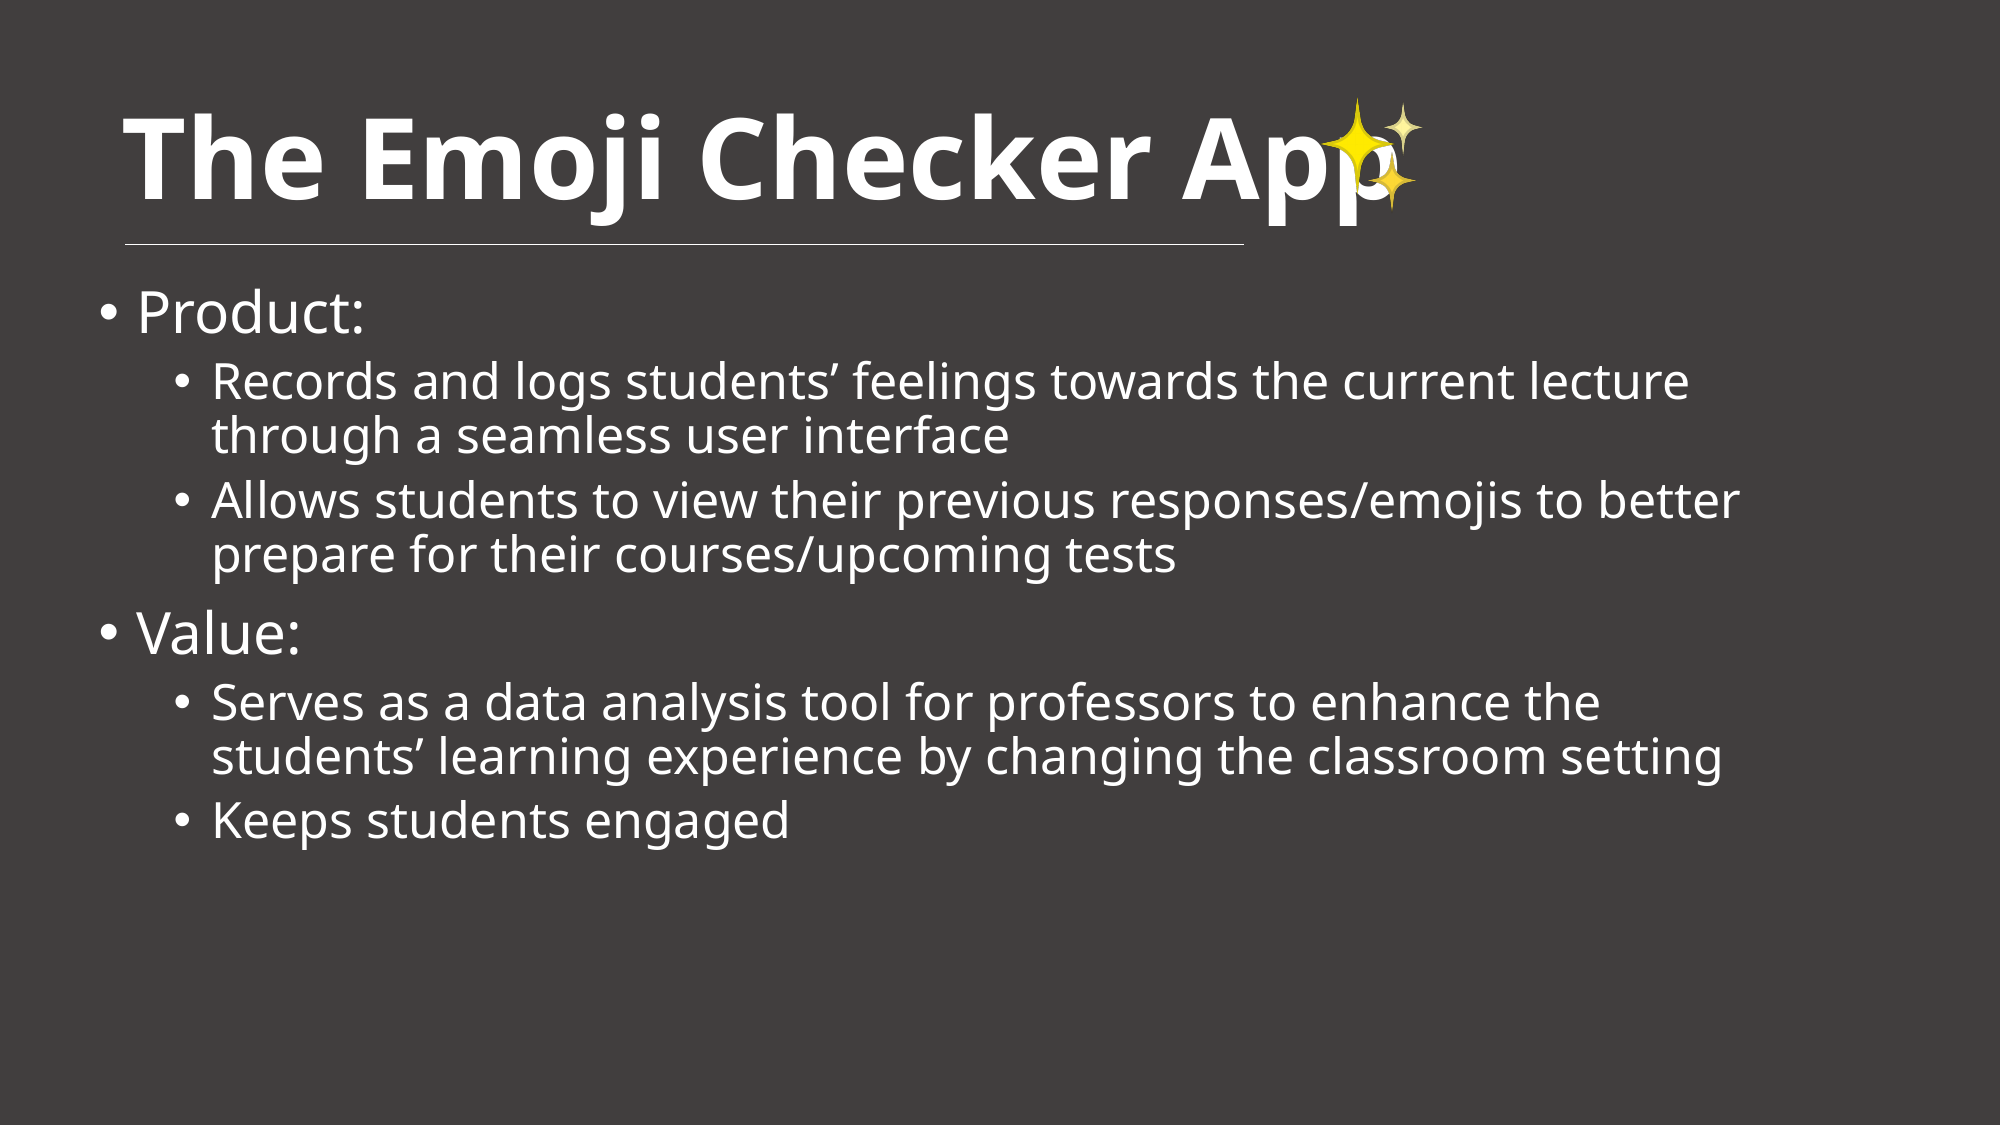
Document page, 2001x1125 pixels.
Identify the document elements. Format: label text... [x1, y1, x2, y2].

picture [1309, 92, 1433, 217]
list Product: Records and logs students’ feelings towards the current lecture through a seamless user interface Allows students to view their previous responses/emojis to better prepare for their courses/upcoming tests Value: Serves as a data analysis tool for professors to enhance the students’ learning experience by changing the classroom setting Keeps students engaged [83, 276, 1809, 1026]
title The Emoji Checker App [106, 54, 1832, 273]
